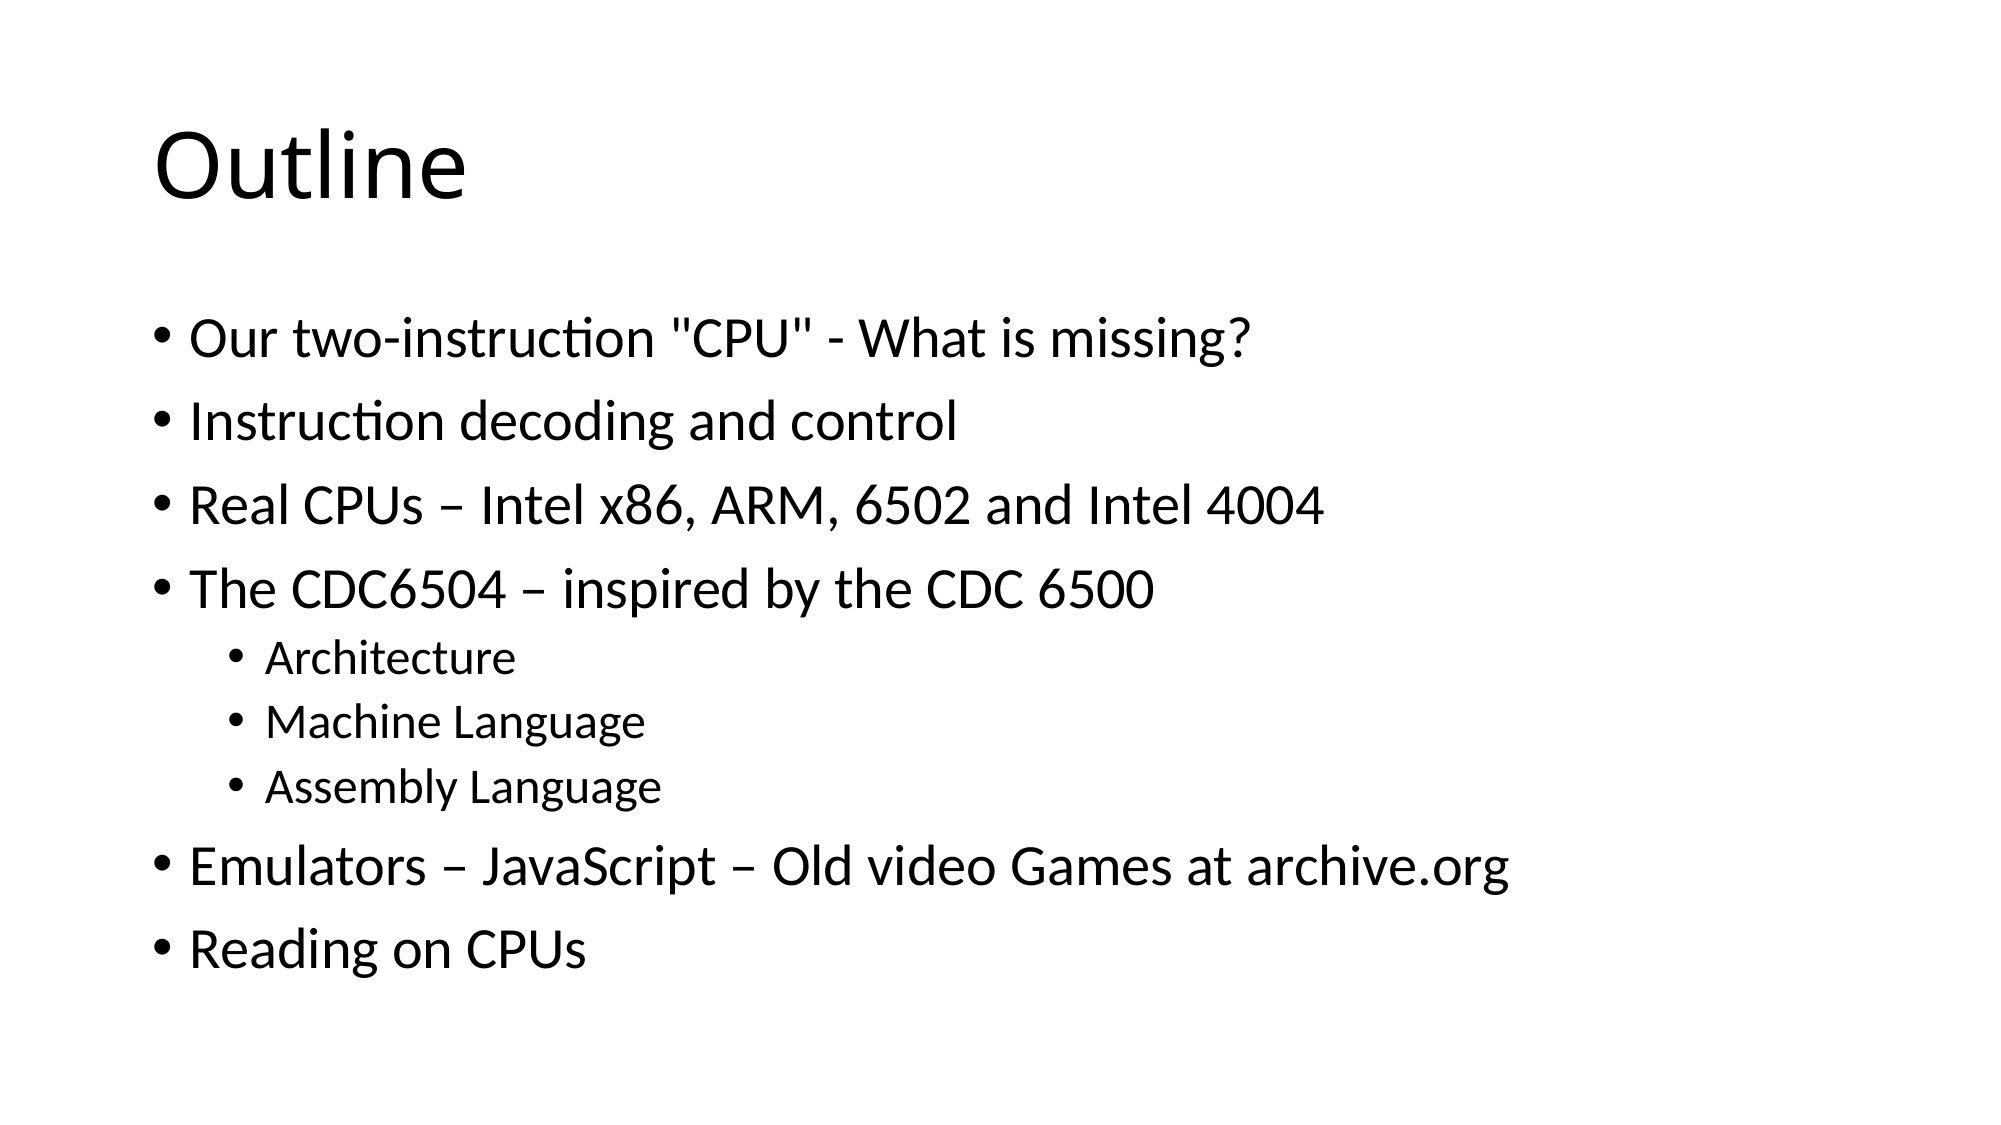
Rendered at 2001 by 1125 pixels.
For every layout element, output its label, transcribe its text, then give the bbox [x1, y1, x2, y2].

title Outline [137, 59, 1863, 278]
list Our two-instruction "CPU" - What is missing? Instruction decoding and control Real CPUs – Intel x86, ARM, 6502 and Intel 4004 The CDC6504 – inspired by the CDC 6500 Architecture Machine Language Assembly Language Emulators – JavaScript – Old video Games at archive.org Reading on CPUs [137, 299, 1863, 1014]
